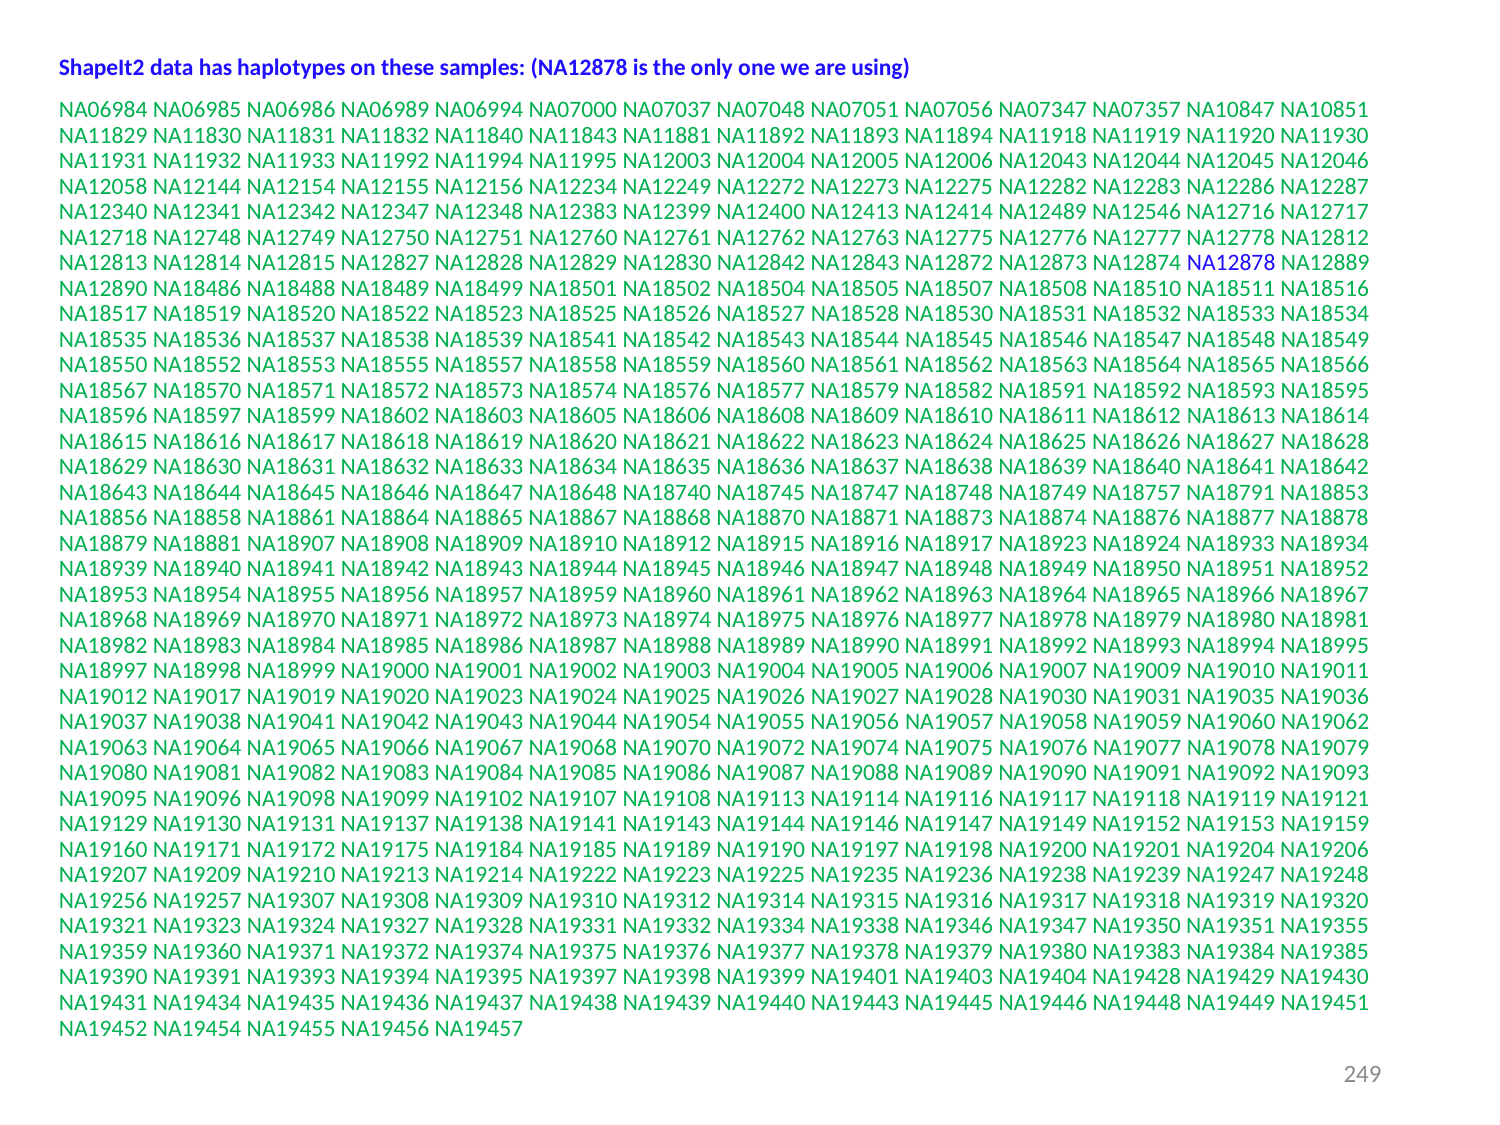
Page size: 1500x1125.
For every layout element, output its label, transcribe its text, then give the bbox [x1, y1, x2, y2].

slide_number 249 [1059, 1042, 1397, 1103]
list ShapeIt2 data has haplotypes on these samples: (NA12878 is the only one we are using) NA06984 NA06985 NA06986 NA06989 NA06994 NA07000 NA07037 NA07048 NA07051 NA07056 NA07347 NA07357 NA10847 NA10851 NA11829 NA11830 NA11831 NA11832 NA11840 NA11843 NA11881 NA11892 NA11893 NA11894 NA11918 NA11919 NA11920 NA11930 NA11931 NA11932 NA11933 NA11992 NA11994 NA11995 NA12003 NA12004 NA12005 NA12006 NA12043 NA12044 NA12045 NA12046 NA12058 NA12144 NA12154 NA12155 NA12156 NA12234 NA12249 NA12272 NA12273 NA12275 NA12282 NA12283 NA12286 NA12287 NA12340 NA12341 NA12342 NA12347 NA12348 NA12383 NA12399 NA12400 NA12413 NA12414 NA12489 NA12546 NA12716 NA12717 NA12718 NA12748 NA12749 NA12750 NA12751 NA12760 NA12761 NA12762 NA12763 NA12775 NA12776 NA12777 NA12778 NA12812 NA12813 NA12814 NA12815 NA12827 NA12828 NA12829 NA12830 NA12842 NA12843 NA12872 NA12873 NA12874 NA12878 NA12889 NA12890 NA18486 NA18488 NA18489 NA18499 NA18501 NA18502 NA18504 NA18505 NA18507 NA18508 NA18510 NA18511 NA18516 NA18517 NA18519 NA18520 NA18522 NA18523 NA18525 NA18526 NA18527 NA18528 NA18530 NA18531 NA18532 NA18533 NA18534 NA18535 NA18536 NA18537 NA18538 NA18539 NA18541 NA18542 NA18543 NA18544 NA18545 NA18546 NA18547 NA18548 NA18549 NA18550 NA18552 NA18553 NA18555 NA18557 NA18558 NA18559 NA18560 NA18561 NA18562 NA18563 NA18564 NA18565 NA18566 NA18567 NA18570 NA18571 NA18572 NA18573 NA18574 NA18576 NA18577 NA18579 NA18582 NA18591 NA18592 NA18593 NA18595 NA18596 NA18597 NA18599 NA18602 NA18603 NA18605 NA18606 NA18608 NA18609 NA18610 NA18611 NA18612 NA18613 NA18614 NA18615 NA18616 NA18617 NA18618 NA18619 NA18620 NA18621 NA18622 NA18623 NA18624 NA18625 NA18626 NA18627 NA18628 NA18629 NA18630 NA18631 NA18632 NA18633 NA18634 NA18635 NA18636 NA18637 NA18638 NA18639 NA18640 NA18641 NA18642 NA18643 NA18644 NA18645 NA18646 NA18647 NA18648 NA18740 NA18745 NA18747 NA18748 NA18749 NA18757 NA18791 NA18853 NA18856 NA18858 NA18861 NA18864 NA18865 NA18867 NA18868 NA18870 NA18871 NA18873 NA18874 NA18876 NA18877 NA18878 NA18879 NA18881 NA18907 NA18908 NA18909 NA18910 NA18912 NA18915 NA18916 NA18917 NA18923 NA18924 NA18933 NA18934 NA18939 NA18940 NA18941 NA18942 NA18943 NA18944 NA18945 NA18946 NA18947 NA18948 NA18949 NA18950 NA18951 NA18952 NA18953 NA18954 NA18955 NA18956 NA18957 NA18959 NA18960 NA18961 NA18962 NA18963 NA18964 NA18965 NA18966 NA18967 NA18968 NA18969 NA18970 NA18971 NA18972 NA18973 NA18974 NA18975 NA18976 NA18977 NA18978 NA18979 NA18980 NA18981 NA18982 NA18983 NA18984 NA18985 NA18986 NA18987 NA18988 NA18989 NA18990 NA18991 NA18992 NA18993 NA18994 NA18995 NA18997 NA18998 NA18999 NA19000 NA19001 NA19002 NA19003 NA19004 NA19005 NA19006 NA19007 NA19009 NA19010 NA19011 NA19012 NA19017 NA19019 NA19020 NA19023 NA19024 NA19025 NA19026 NA19027 NA19028 NA19030 NA19031 NA19035 NA19036 NA19037 NA19038 NA19041 NA19042 NA19043 NA19044 NA19054 NA19055 NA19056 NA19057 NA19058 NA19059 NA19060 NA19062 NA19063 NA19064 NA19065 NA19066 NA19067 NA19068 NA19070 NA19072 NA19074 NA19075 NA19076 NA19077 NA19078 NA19079 NA19080 NA19081 NA19082 NA19083 NA19084 NA19085 NA19086 NA19087 NA19088 NA19089 NA19090 NA19091 NA19092 NA19093 NA19095 NA19096 NA19098 NA19099 NA19102 NA19107 NA19108 NA19113 NA19114 NA19116 NA19117 NA19118 NA19119 NA19121 NA19129 NA19130 NA19131 NA19137 NA19138 NA19141 NA19143 NA19144 NA19146 NA19147 NA19149 NA19152 NA19153 NA19159 NA19160 NA19171 NA19172 NA19175 NA19184 NA19185 NA19189 NA19190 NA19197 NA19198 NA19200 NA19201 NA19204 NA19206 NA19207 NA19209 NA19210 NA19213 NA19214 NA19222 NA19223 NA19225 NA19235 NA19236 NA19238 NA19239 NA19247 NA19248 NA19256 NA19257 NA19307 NA19308 NA19309 NA19310 NA19312 NA19314 NA19315 NA19316 NA19317 NA19318 NA19319 NA19320 NA19321 NA19323 NA19324 NA19327 NA19328 NA19331 NA19332 NA19334 NA19338 NA19346 NA19347 NA19350 NA19351 NA19355 NA19359 NA19360 NA19371 NA19372 NA19374 NA19375 NA19376 NA19377 NA19378 NA19379 NA19380 NA19383 NA19384 NA19385 NA19390 NA19391 NA19393 NA19394 NA19395 NA19397 NA19398 NA19399 NA19401 NA19403 NA19404 NA19428 NA19429 NA19430 NA19431 NA19434 NA19435 NA19436 NA19437 NA19438 NA19439 NA19440 NA19443 NA19445 NA19446 NA19448 NA19449 NA19451 NA19452 NA19454 NA19455 NA19456 NA19457 [43, 47, 1453, 1073]
